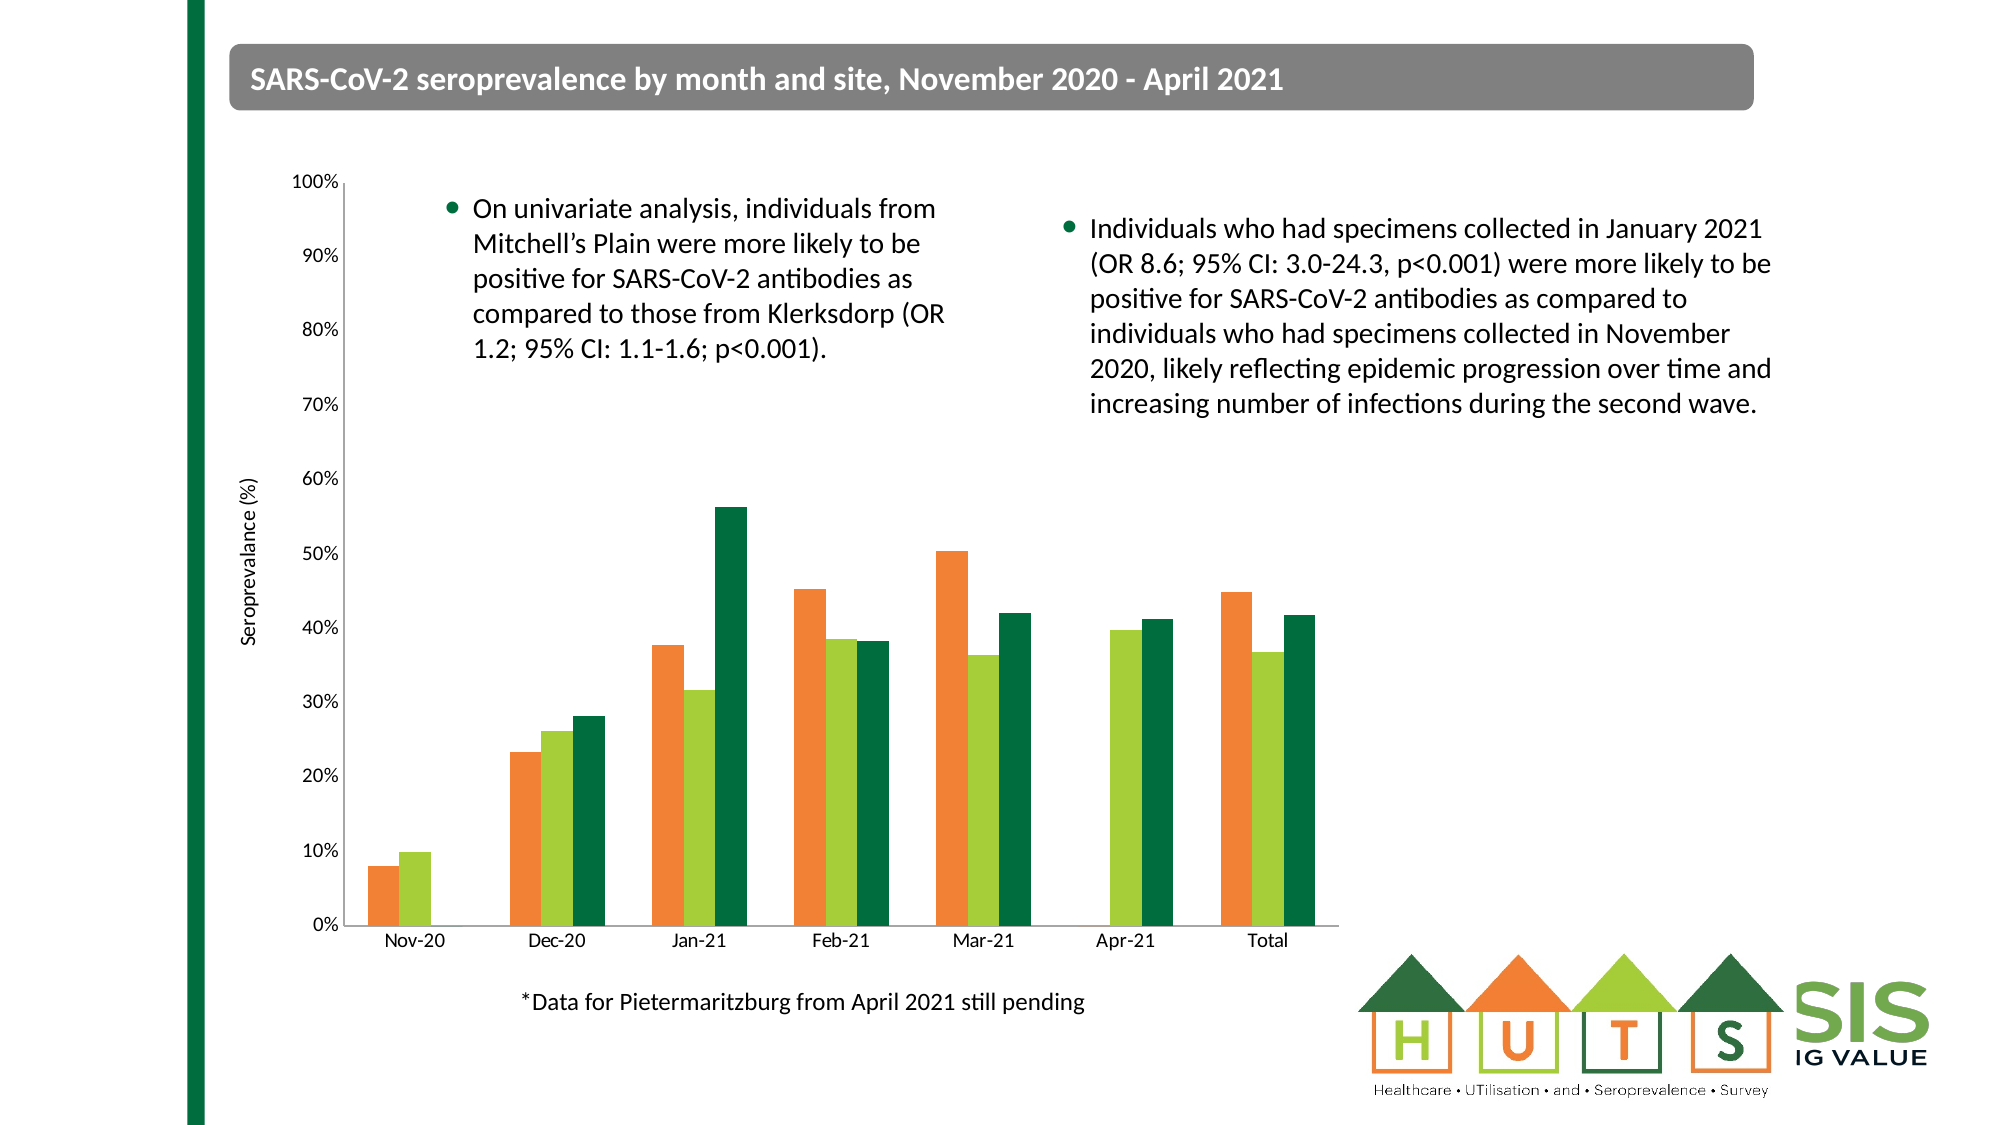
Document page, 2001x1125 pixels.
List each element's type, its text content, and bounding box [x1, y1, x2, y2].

text_box SARS-CoV-2 seroprevalence by month and site, November 2020 - April 2021 [229, 43, 1754, 111]
chart [204, 156, 1363, 969]
text_box *Data for Pietermaritzburg from April 2021 still pending [501, 975, 1301, 1026]
text_box [186, 0, 206, 1125]
picture [1344, 951, 1797, 1109]
text_box Individuals who had specimens collected in January 2021 (OR 8.6; 95% CI: 3.0-24.3, p<0.001) were more likely to be positive for SARS-CoV-2 antibodies as compared to individuals who had specimens collected in November 2020, likely reflecting epidemic progression over time and increasing number of infections during the second wave. [1363, 199, 1797, 429]
